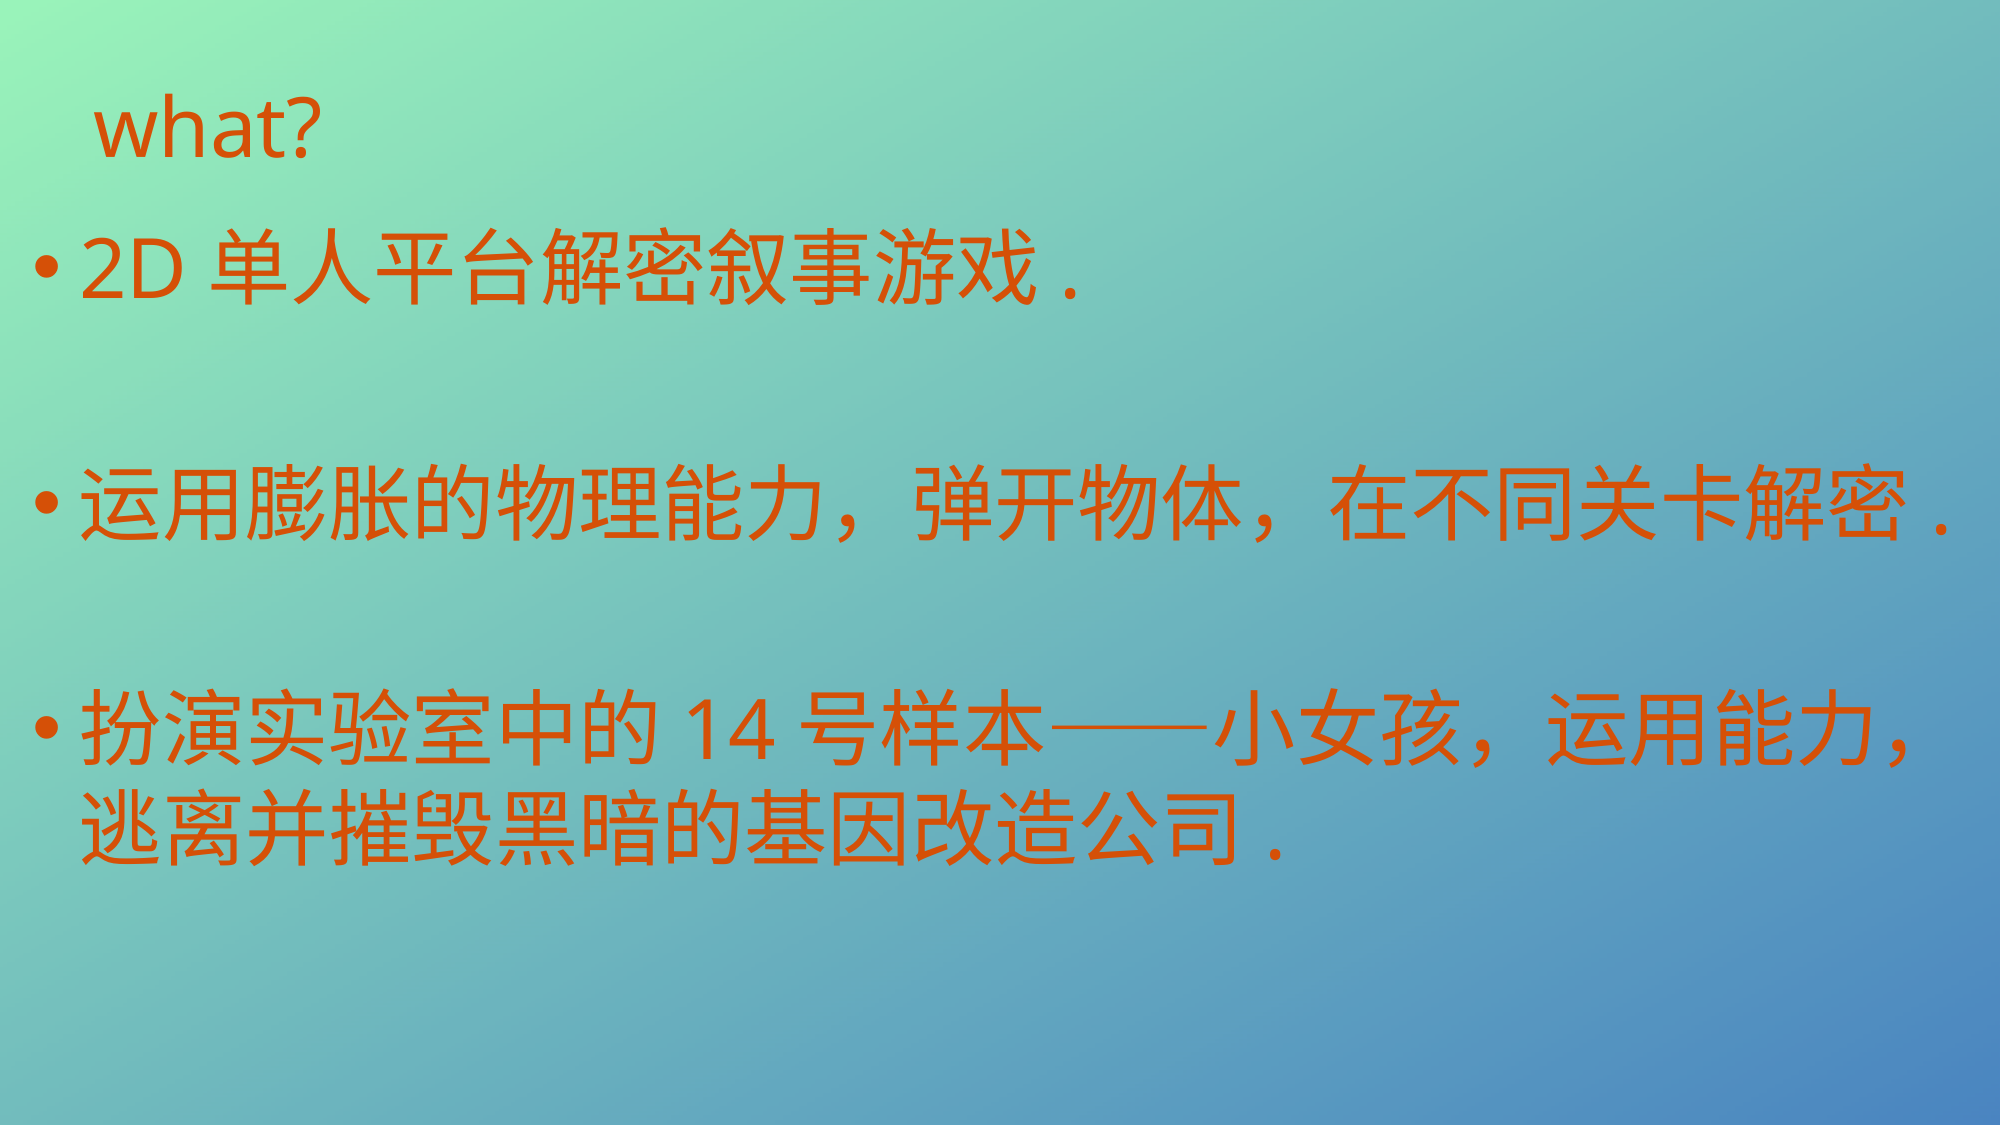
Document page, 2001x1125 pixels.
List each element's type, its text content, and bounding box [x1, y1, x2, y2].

text_box 运用膨胀的物理能力，弹开物体，在不同关卡解密. [17, 444, 1983, 560]
text_box 2D单人平台解密叙事游戏. [17, 208, 1983, 336]
text_box what? [78, 66, 746, 182]
text_box 扮演实验室中的14号样本——小女孩，运用能力，逃离并摧毁黑暗的基因改造公司. [17, 668, 1983, 884]
